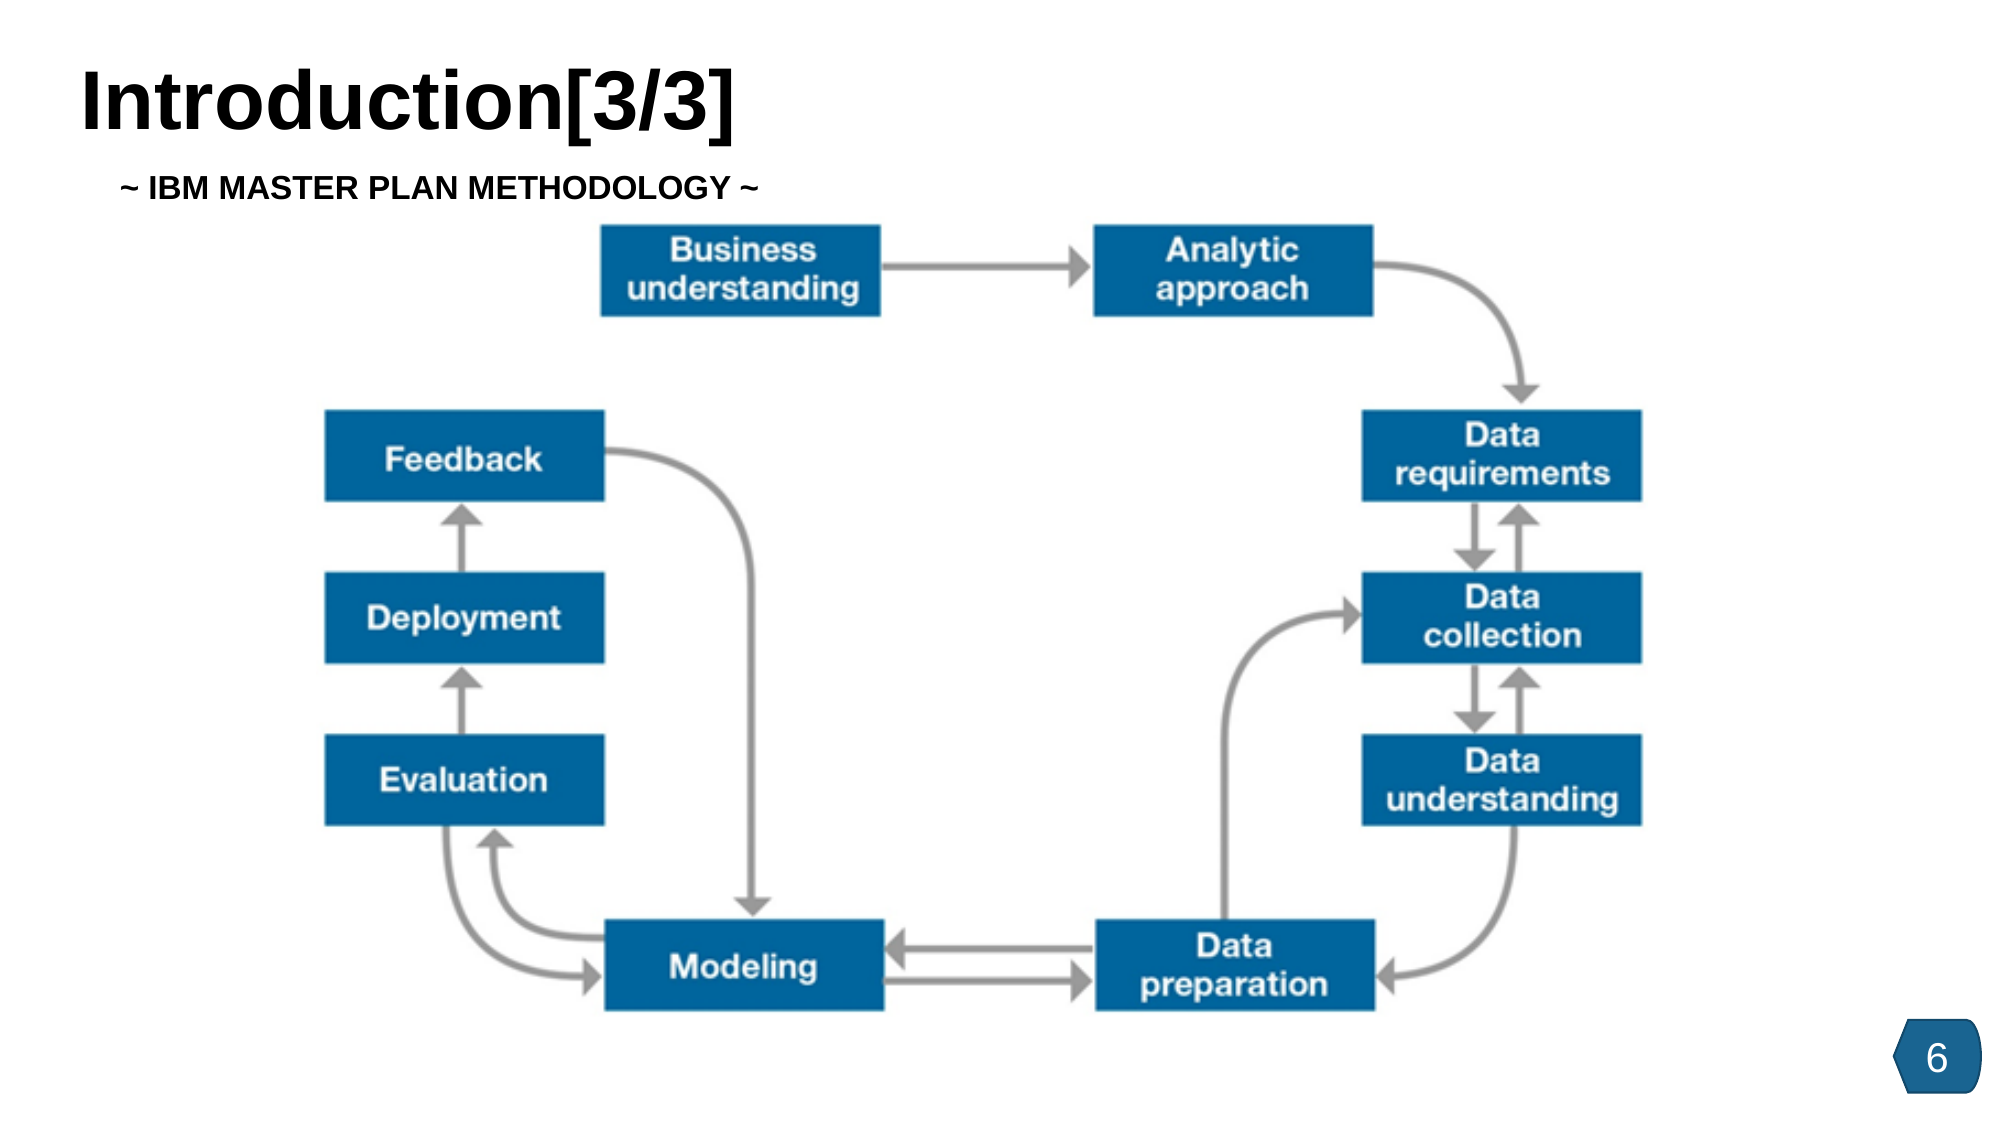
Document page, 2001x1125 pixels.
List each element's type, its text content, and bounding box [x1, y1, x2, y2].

text_box 6 [1892, 1018, 1982, 1094]
picture [316, 216, 1648, 1021]
text_box ~ IBM MASTER PLAN METHODOLOGY ~ [105, 94, 1473, 214]
list Introduction[3/3] [0, 34, 863, 154]
